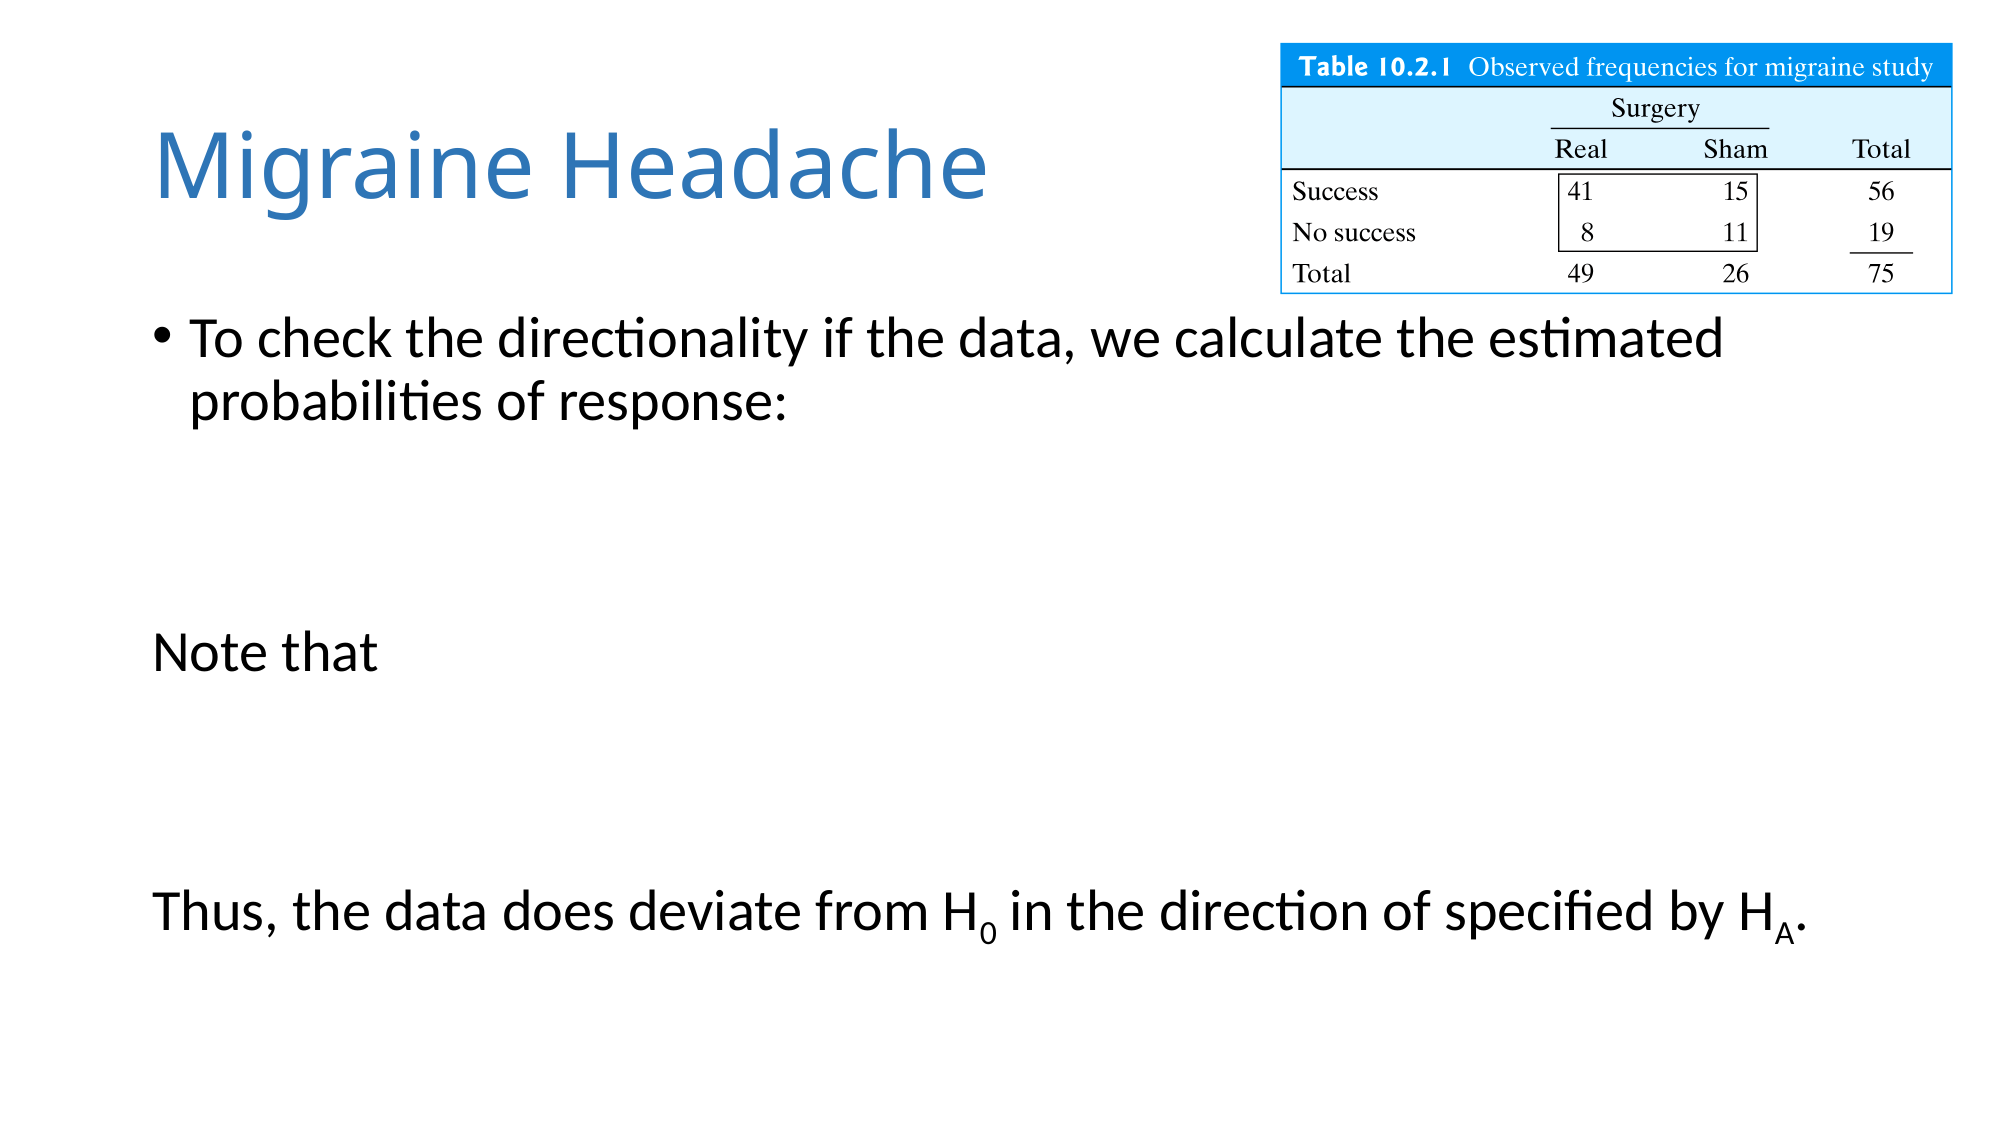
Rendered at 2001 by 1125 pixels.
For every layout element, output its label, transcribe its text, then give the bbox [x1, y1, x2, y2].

title Migraine Headache [137, 59, 1270, 278]
picture [1270, 35, 1962, 302]
